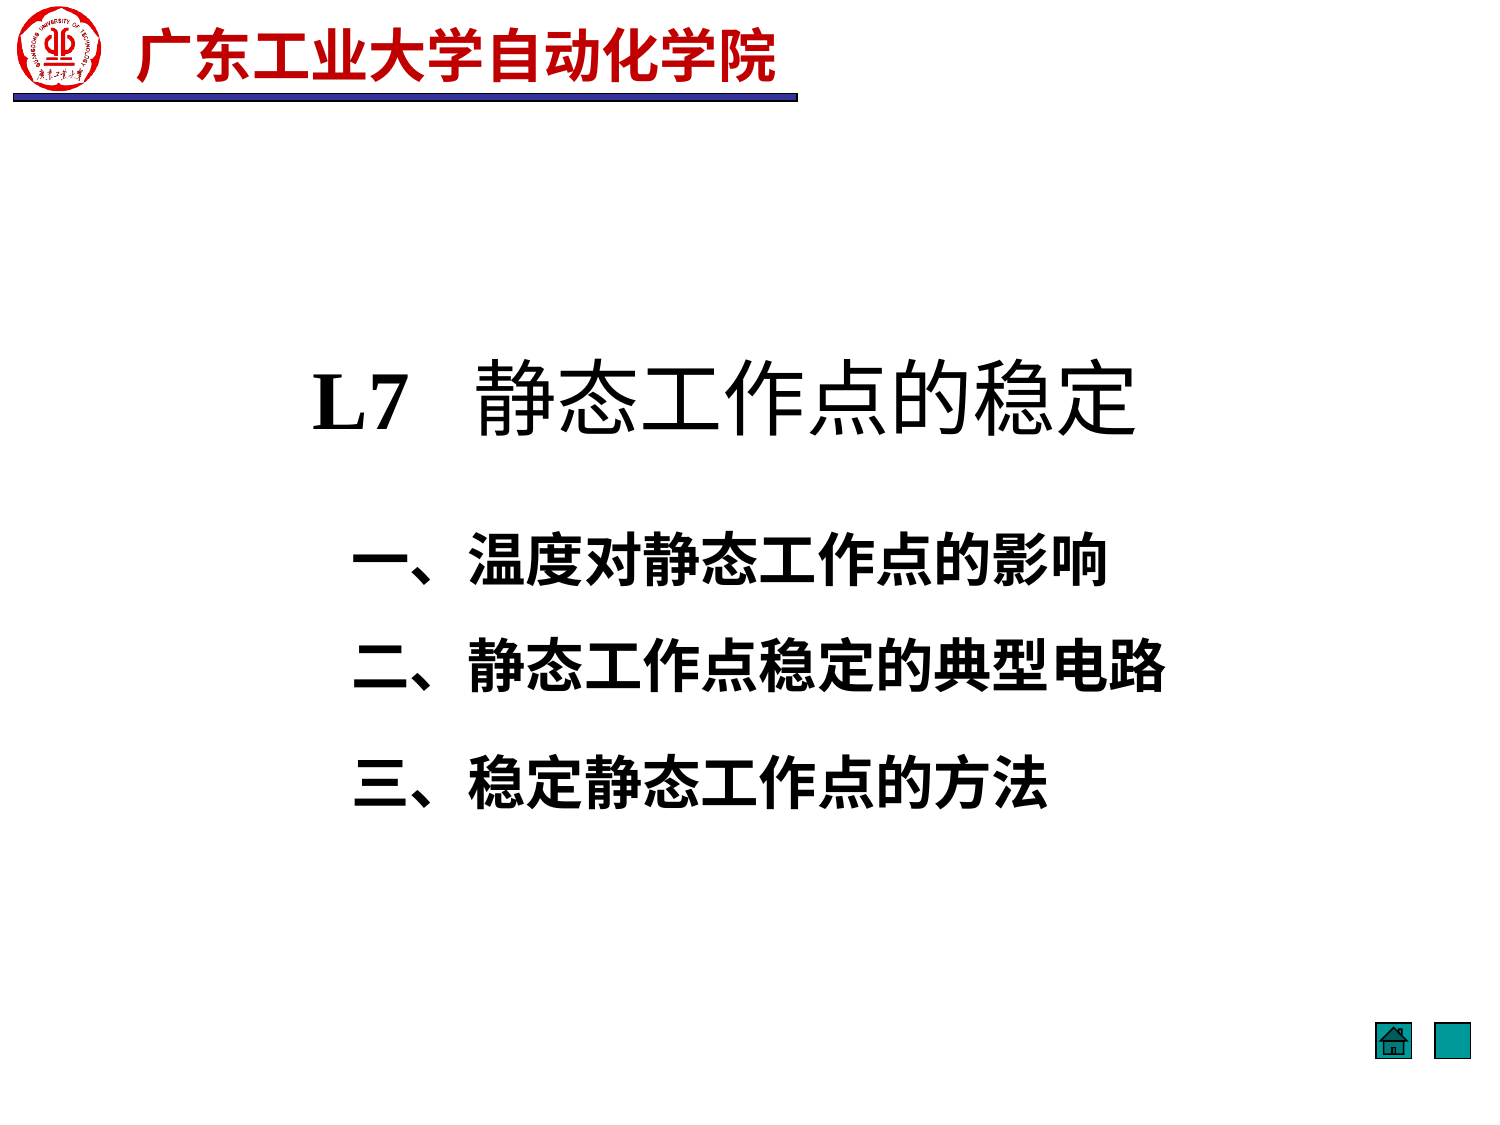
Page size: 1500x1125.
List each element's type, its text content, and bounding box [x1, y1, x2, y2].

text_box 一、温度对静态工作点的影响 [336, 515, 1199, 601]
text_box 三、稳定静态工作点的方法 [336, 739, 1117, 824]
title L7 静态工作点的稳定 [88, 302, 1364, 491]
picture [11, 0, 106, 95]
text_box 二、静态工作点稳定的典型电路 [336, 621, 1247, 707]
